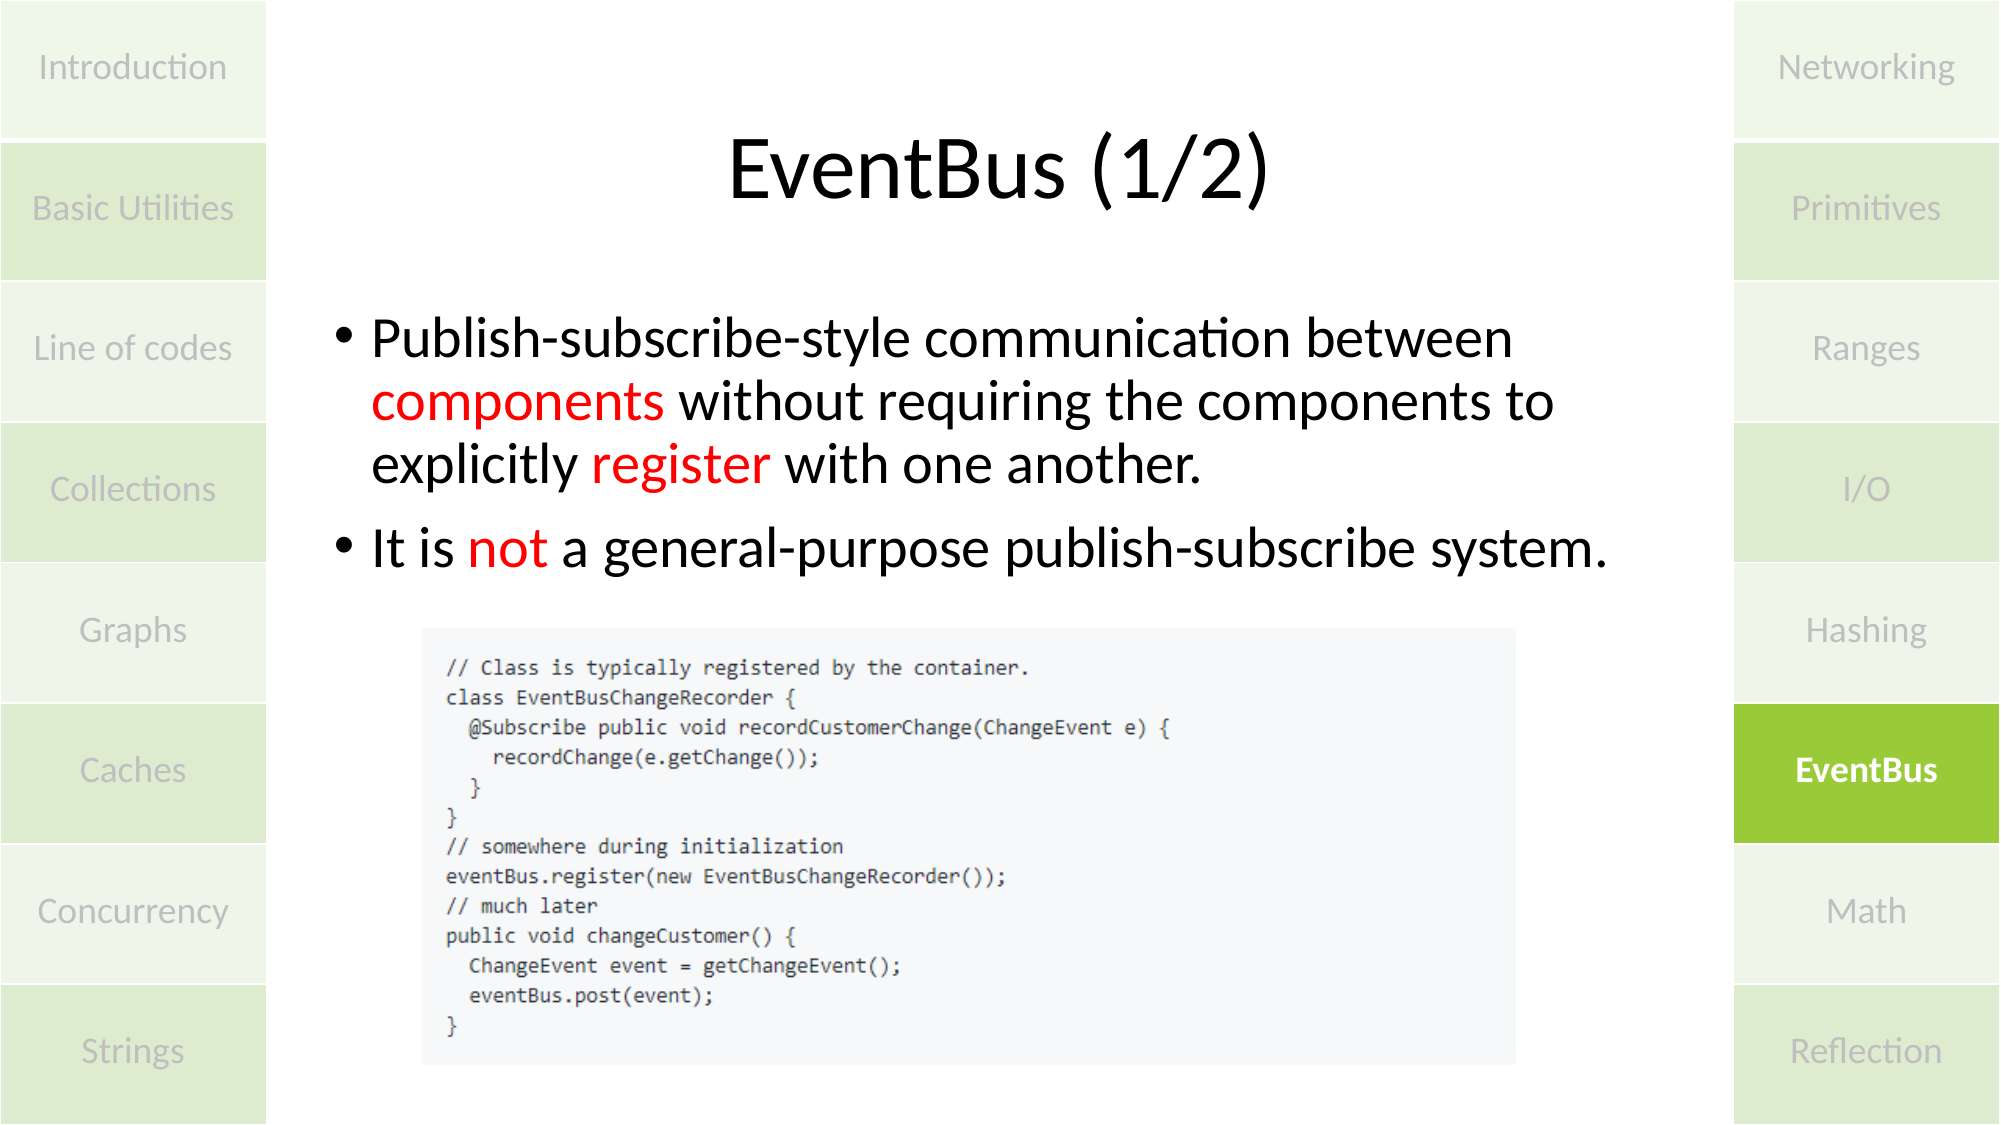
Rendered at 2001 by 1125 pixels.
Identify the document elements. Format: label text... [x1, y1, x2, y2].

table_header Networking [1734, 1, 1999, 138]
table_header Introduction [1, 1, 266, 138]
table_cell Strings [1, 985, 266, 1124]
table_cell Ranges [1734, 282, 1999, 421]
table_cell Reflection [1734, 985, 1999, 1124]
table_cell Line of codes [1, 282, 266, 421]
table_cell Graphs [1, 563, 266, 702]
table_cell Hashing [1734, 563, 1999, 702]
table_cell Collections [1, 423, 266, 562]
picture [417, 628, 1518, 1070]
table_cell Basic Utilities [1, 143, 266, 280]
table_cell Concurrency [1, 845, 266, 983]
title EventBus (1/2) [266, 59, 1734, 278]
list Publish-subscribe-style communication between components without requiring the components to explicitly register with one another. It is not a general-purpose publish-subscribe system. [318, 299, 1734, 1014]
table_cell Primitives [1734, 143, 1999, 280]
table_cell Math [1734, 845, 1999, 983]
table_cell Caches [1, 704, 266, 843]
table_cell I/O [1734, 423, 1999, 562]
table_cell EventBus [1734, 704, 1999, 843]
